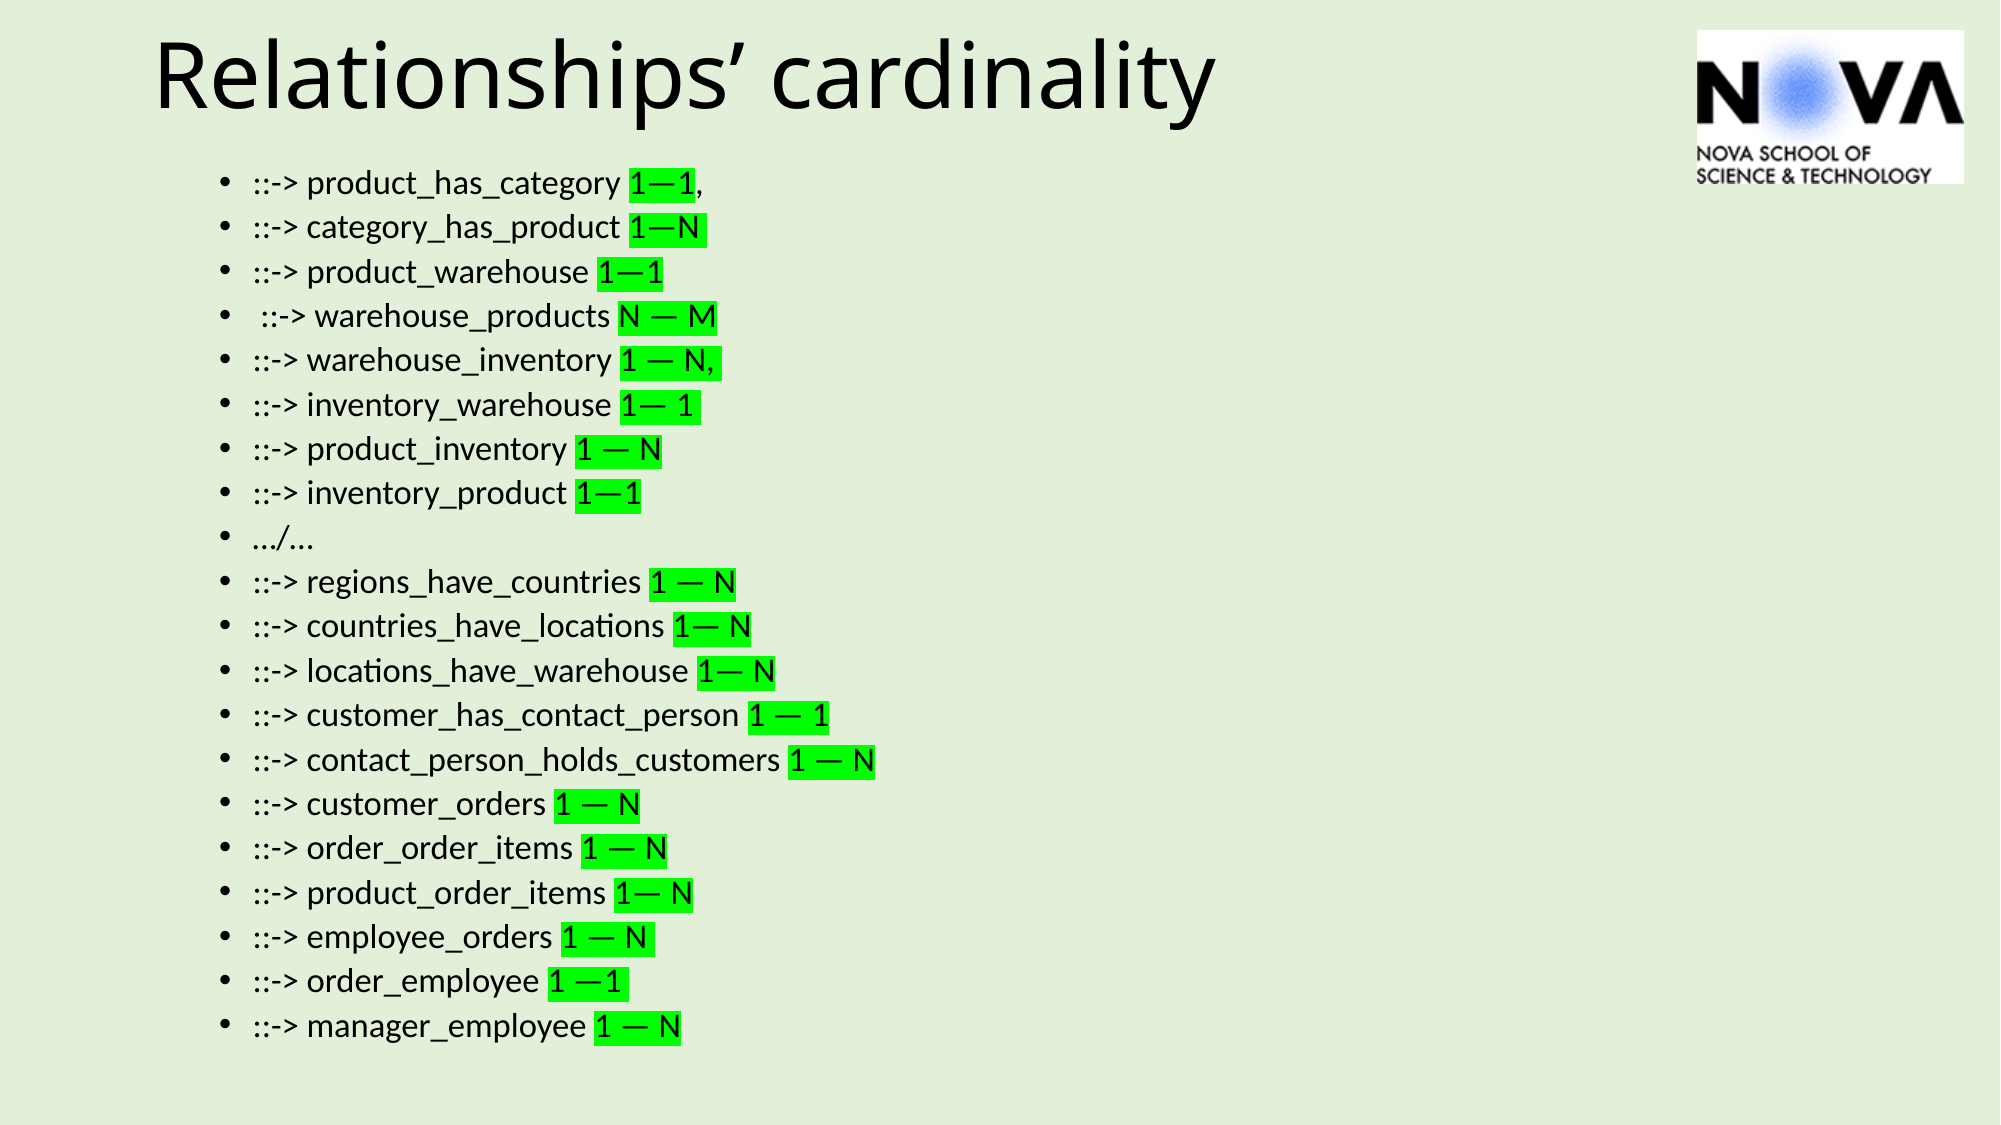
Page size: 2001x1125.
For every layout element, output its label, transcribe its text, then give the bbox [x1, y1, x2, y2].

list ::-> product_has_category 1—1, ::-> category_has_product 1—N ::-> product_warehouse 1—1 ::-> warehouse_products N — M ::-> warehouse_inventory 1 — N, ::-> inventory_warehouse 1— 1 ::-> product_inventory 1 — N ::-> inventory_product 1—1 …/… ::-> regions_have_countries 1 — N ::-> countries_have_locations 1— N ::-> locations_have_warehouse 1— N ::-> customer_has_contact_person 1 — 1 ::-> contact_person_holds_customers 1 — N ::-> customer_orders 1 — N ::-> order_order_items 1 — N ::-> product_order_items 1— N ::-> employee_orders 1 — N ::-> order_employee 1 —1 ::-> manager_employee 1 — N [137, 157, 1863, 1061]
picture [1863, 30, 1964, 184]
title Relationships’ cardinality [137, 0, 1863, 157]
